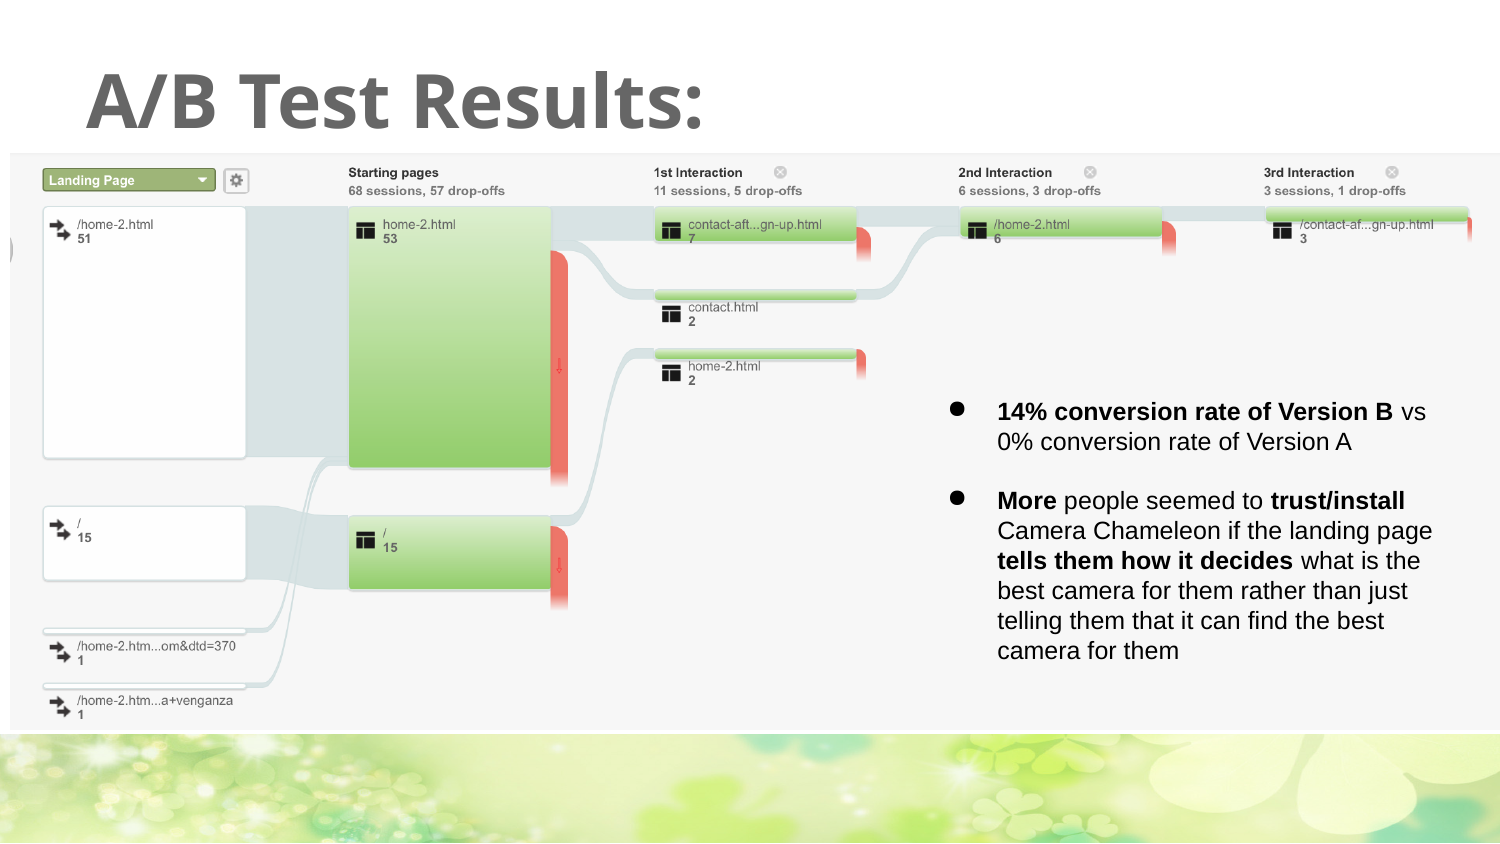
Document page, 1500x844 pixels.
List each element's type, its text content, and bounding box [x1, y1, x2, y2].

text_box Shows a series of photos [0, 734, 1500, 843]
picture [9, 152, 1500, 730]
title A/B Test Results: [71, 38, 1449, 151]
